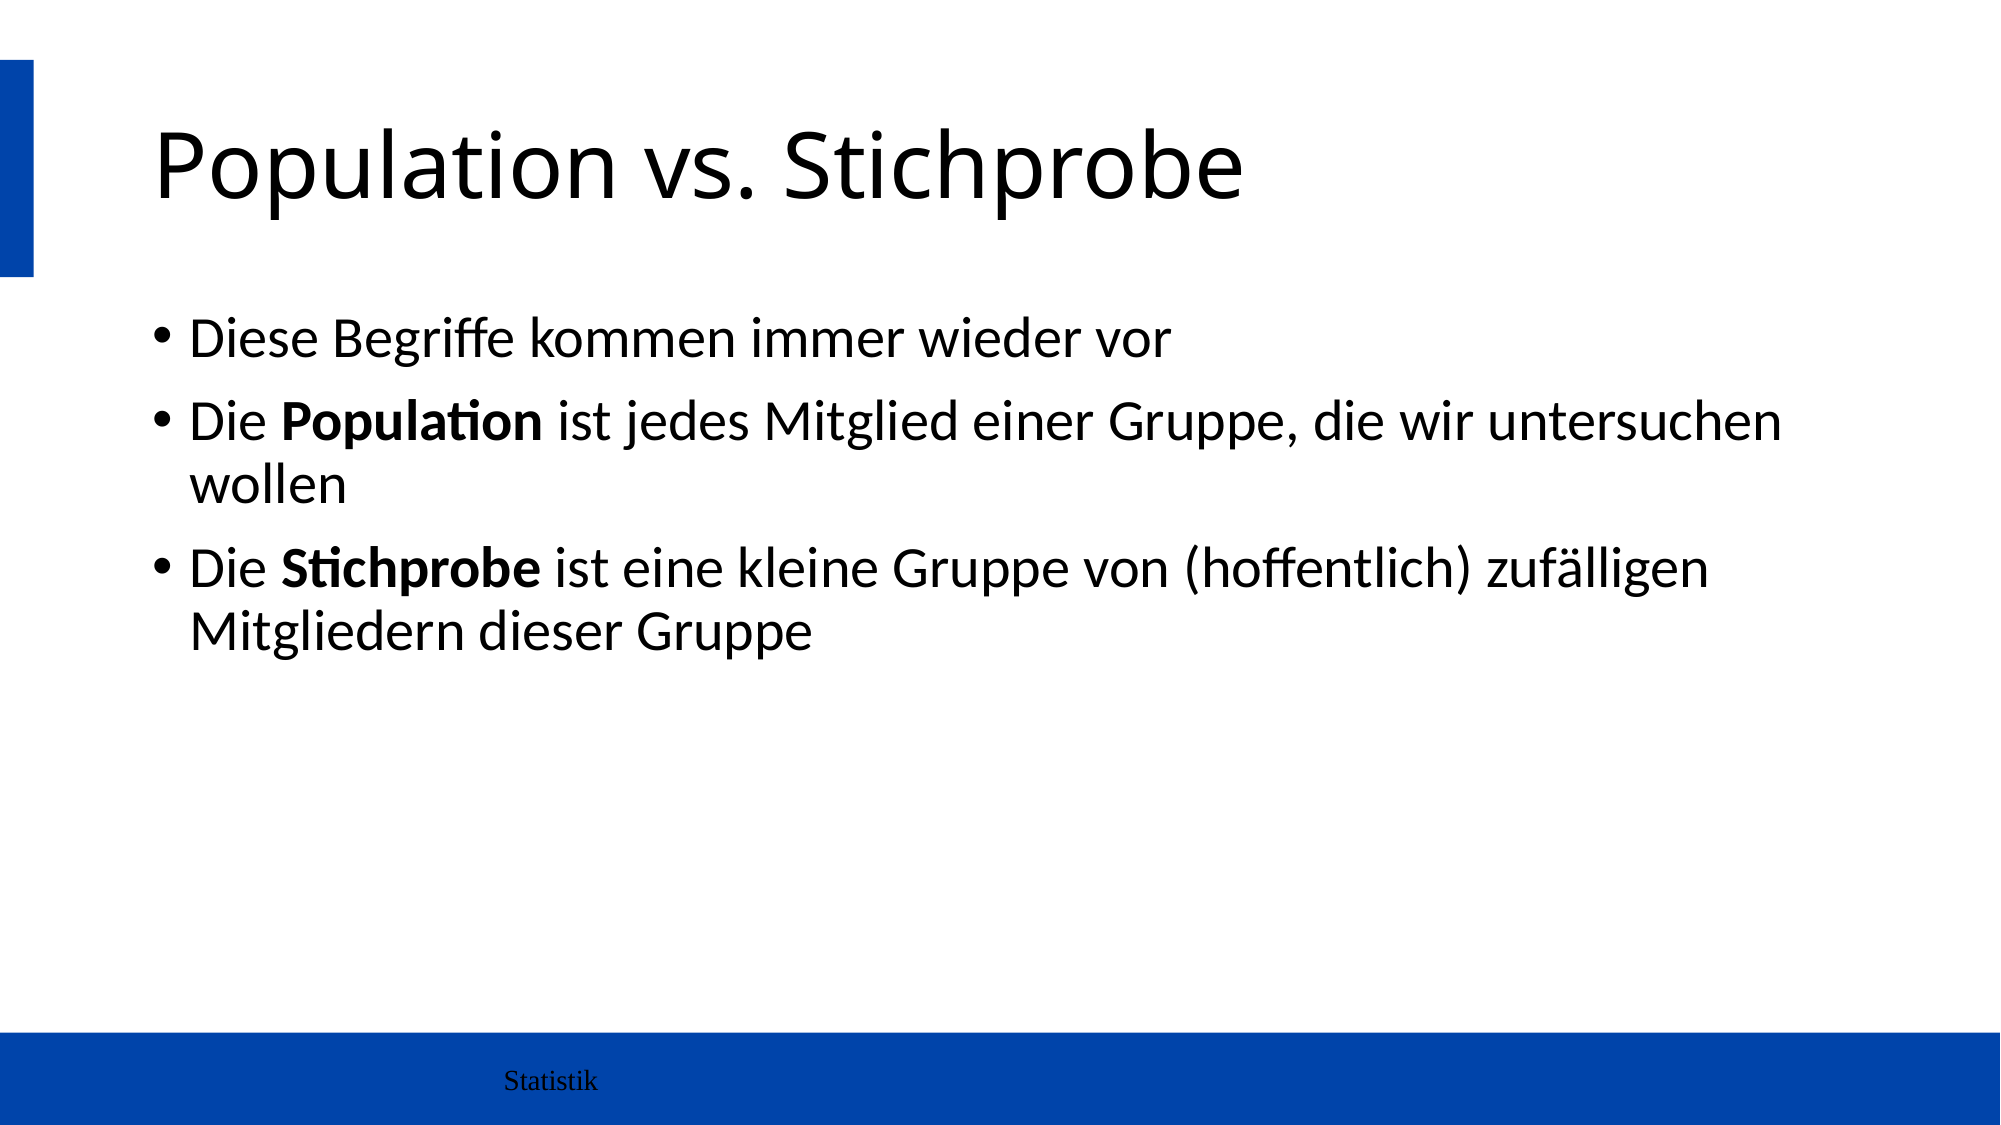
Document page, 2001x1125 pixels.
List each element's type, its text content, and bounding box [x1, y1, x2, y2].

title Population vs. Stichprobe [137, 59, 1863, 278]
footer Statistik [31, 1048, 1071, 1109]
list Diese Begriffe kommen immer wieder vor Die Population ist jedes Mitglied einer Gruppe, die wir untersuchen wollen Die Stichprobe ist eine kleine Gruppe von (hoffentlich) zufälligen Mitgliedern dieser Gruppe [137, 299, 1863, 1014]
